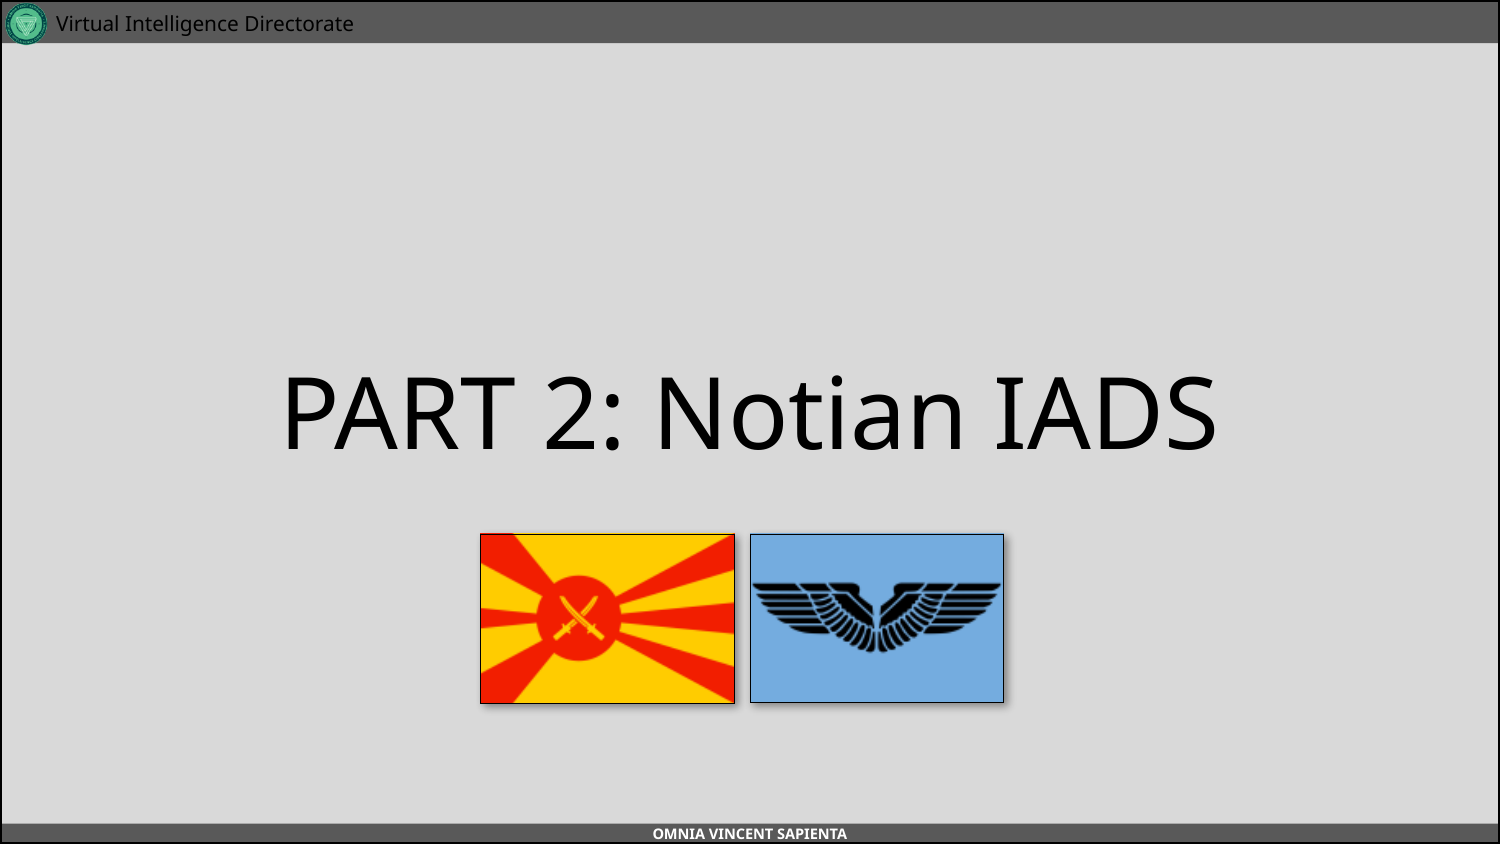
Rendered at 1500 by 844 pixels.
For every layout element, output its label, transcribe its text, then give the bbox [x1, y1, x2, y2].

picture [480, 533, 735, 704]
title PART 2: Notian IADS [0, 386, 1500, 433]
picture [1, 1, 50, 46]
picture [749, 533, 1004, 704]
